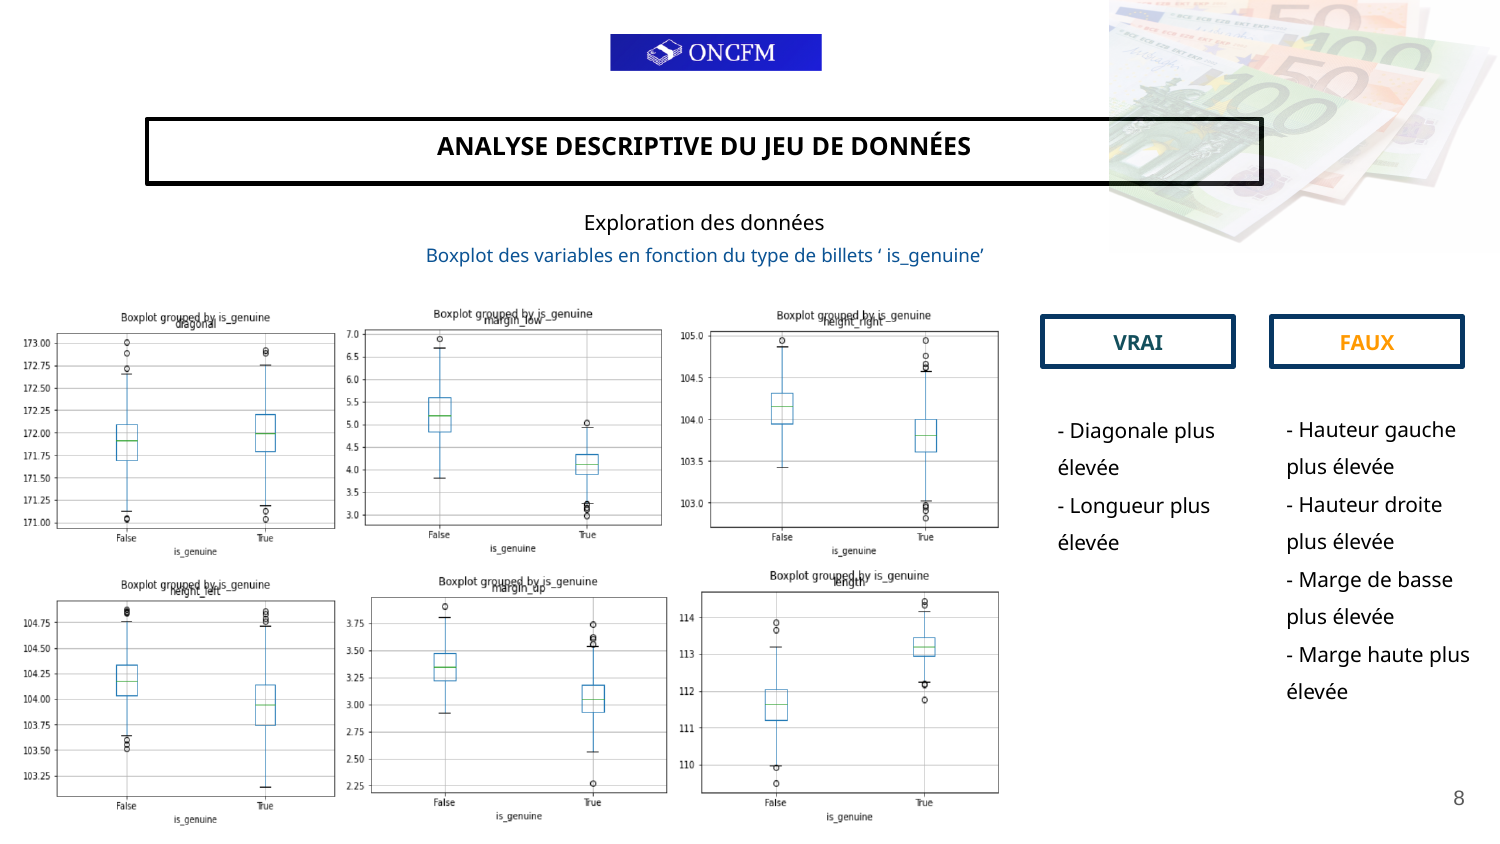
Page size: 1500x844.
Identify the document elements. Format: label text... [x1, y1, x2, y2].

picture [610, 34, 822, 71]
picture [12, 297, 1006, 830]
text_box - Hauteur gauche plus élevée - Hauteur droite plus élevée - Marge de basse plus élevée - Marge haute plus élevée [1271, 389, 1496, 744]
text_box VRAI [1042, 316, 1234, 367]
text_box FAUX [1271, 316, 1463, 367]
picture [1108, 0, 1500, 253]
text_box Boxplot des variables en fonction du type de billets ‘ is_genuine’ [26, 232, 1383, 278]
slide_number ‹#› [1389, 764, 1480, 830]
text_box Exploration des données [389, 197, 1019, 232]
text_box - Diagonale plus élevée - Longueur plus élevée [1042, 390, 1267, 570]
text_box ANALYSE DESCRIPTIVE DU JEU DE DONNÉES [146, 119, 1103, 184]
